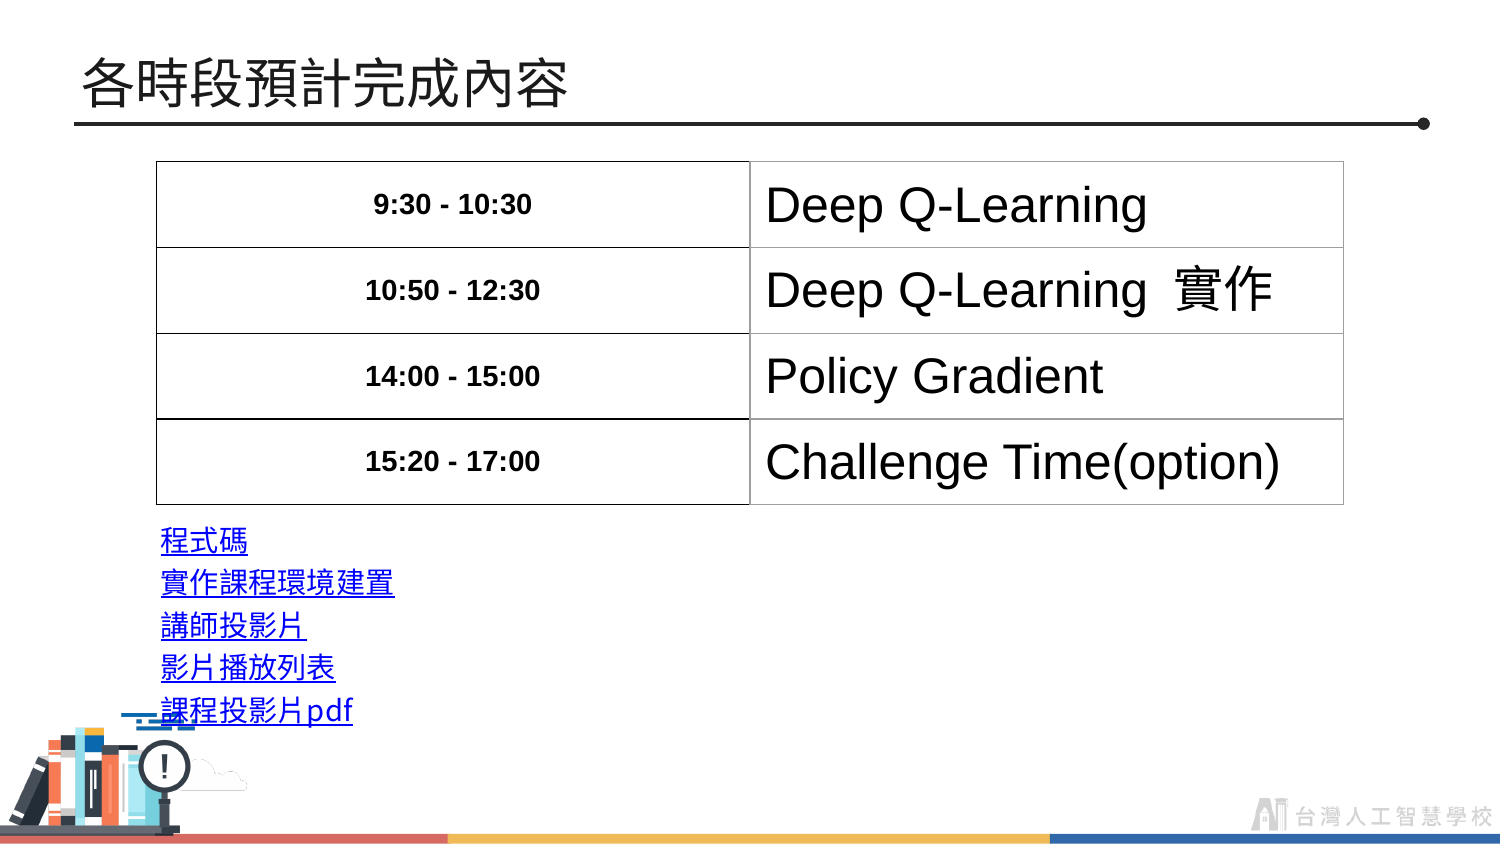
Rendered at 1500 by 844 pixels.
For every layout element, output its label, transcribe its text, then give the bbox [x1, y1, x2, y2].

table_cell 15:20 - 17:00 [157, 420, 749, 504]
picture [0, 713, 247, 836]
table_header Deep Q-Learning [751, 162, 1343, 247]
list 程式碼 實作課程環境建置 講師投影片 影片播放列表 課程投影片pdf [156, 509, 1456, 747]
table_cell Deep Q-Learning 實作 [751, 248, 1343, 333]
title 各時段預計完成內容 [77, 35, 1038, 129]
table_cell Challenge Time(option) [751, 420, 1343, 504]
table_cell Policy Gradient [751, 334, 1343, 418]
table_cell 10:50 - 12:30 [157, 248, 749, 333]
table_header 9:30 - 10:30 [157, 162, 749, 247]
table_cell 14:00 - 15:00 [157, 334, 749, 418]
